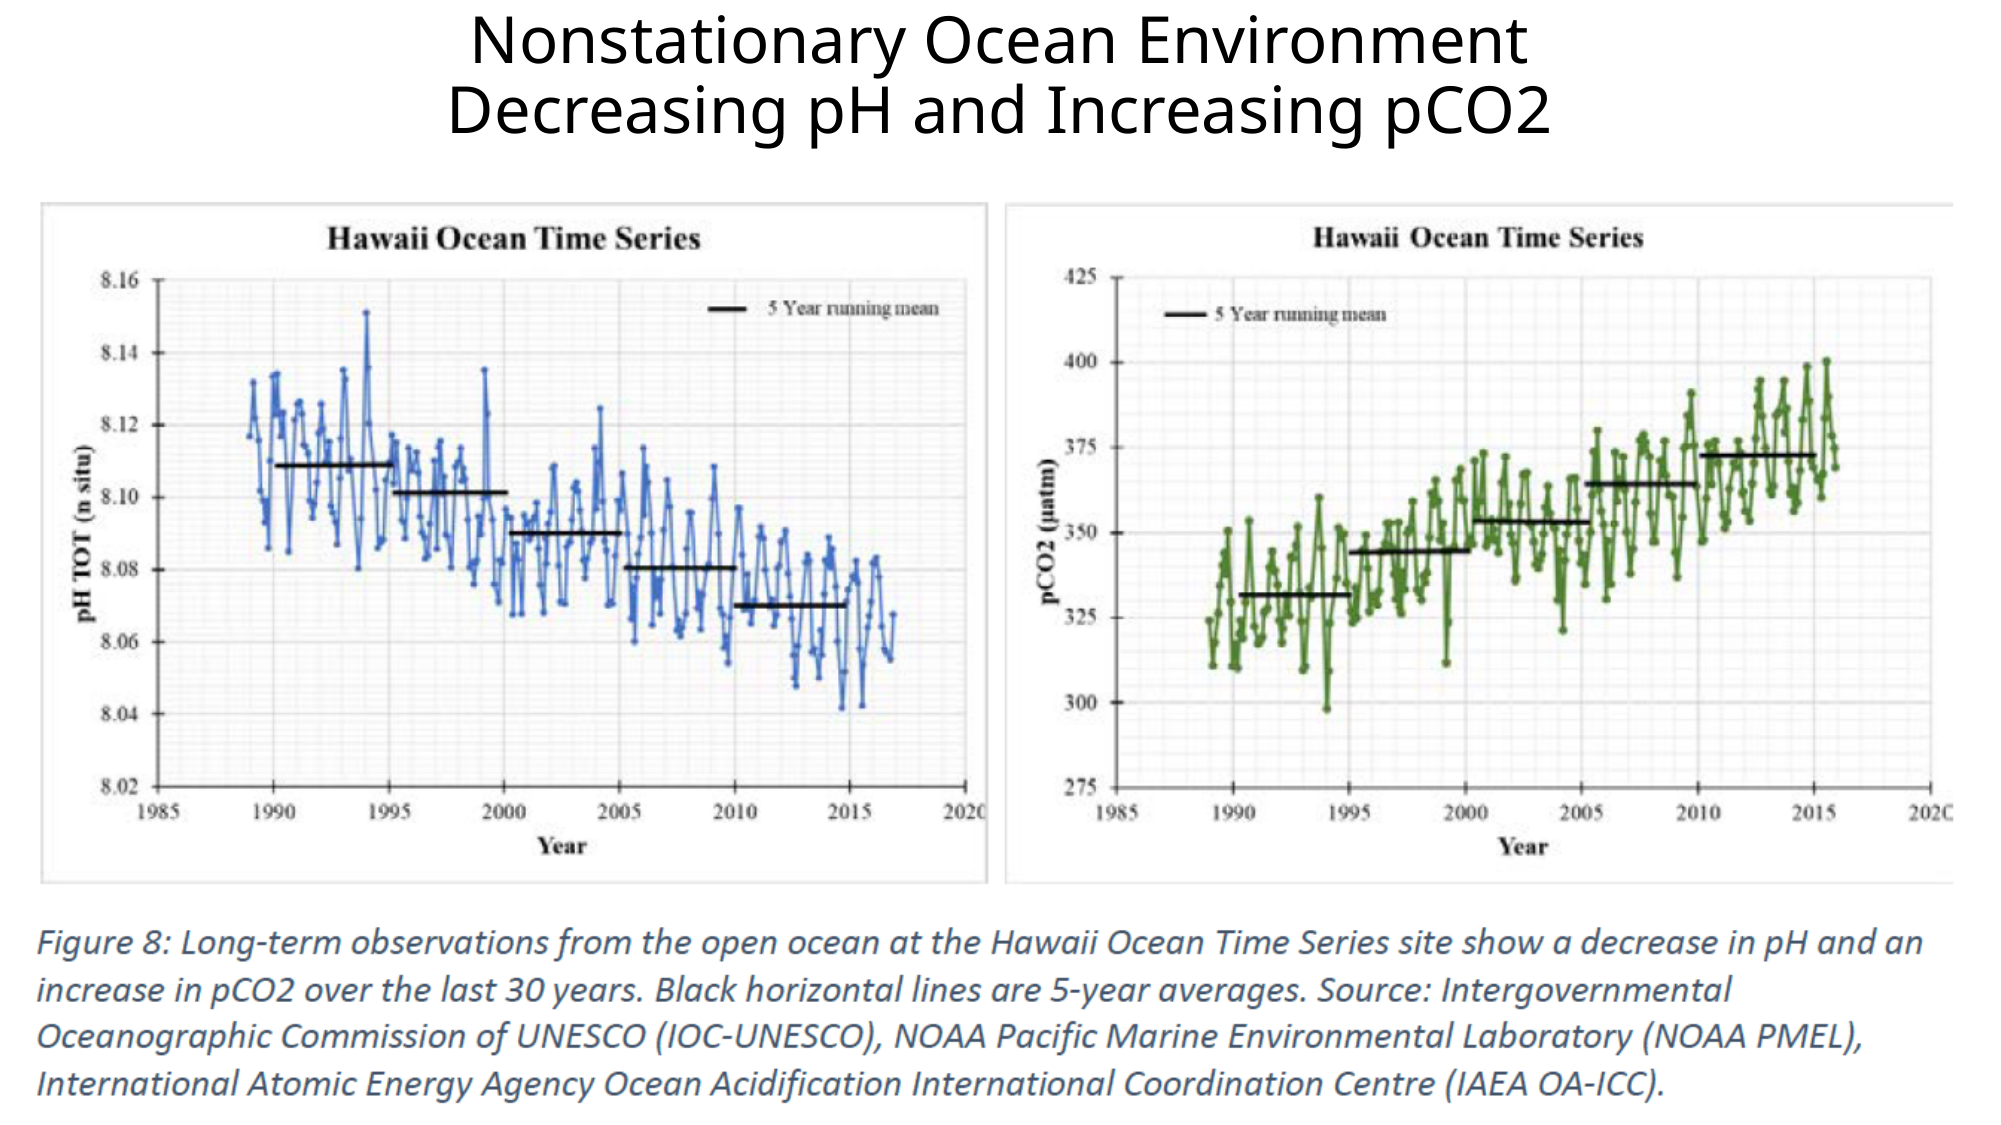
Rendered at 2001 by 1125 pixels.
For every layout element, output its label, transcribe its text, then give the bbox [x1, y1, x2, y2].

text_box Nonstationary Ocean Environment Decreasing pH and Increasing pCO2 [0, 0, 2000, 157]
picture [0, 186, 1999, 1125]
